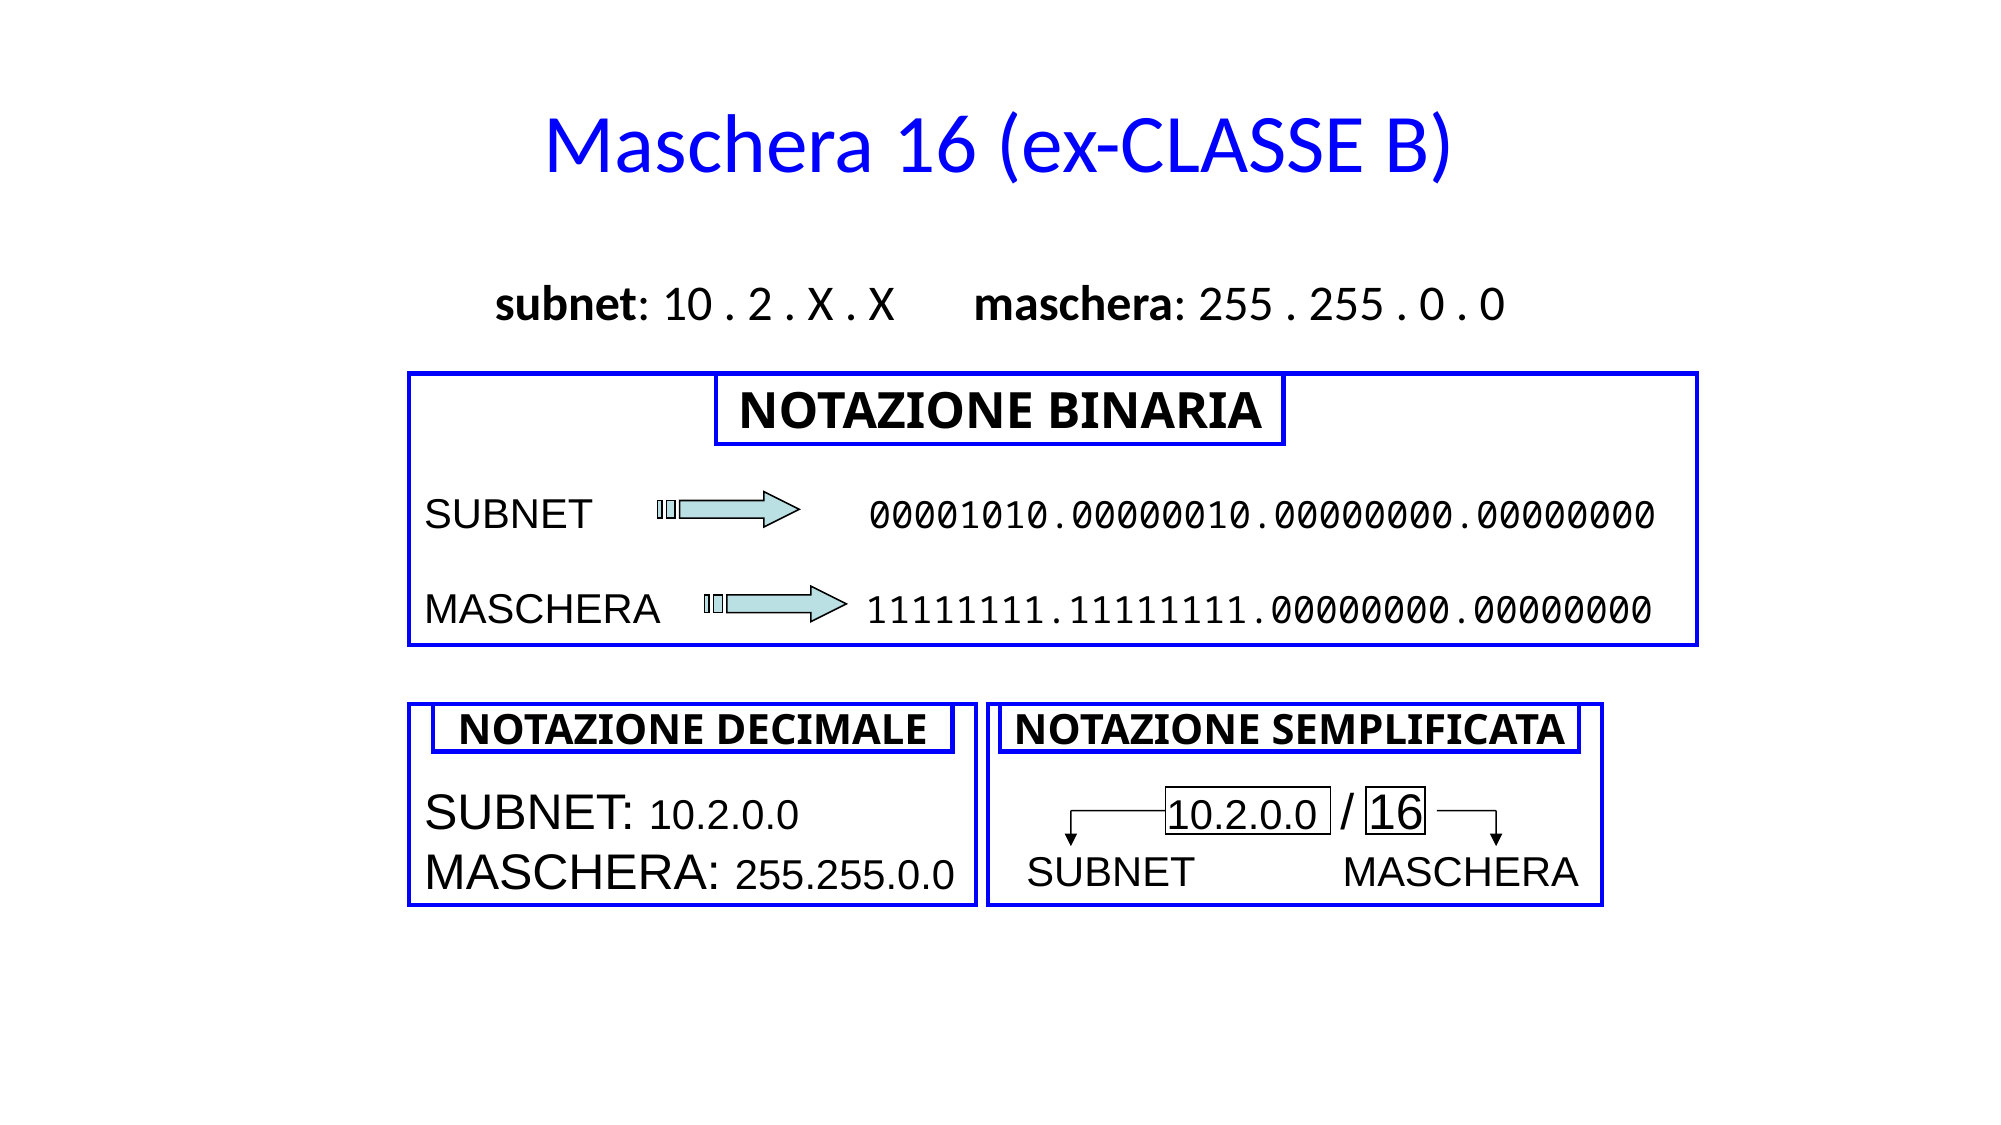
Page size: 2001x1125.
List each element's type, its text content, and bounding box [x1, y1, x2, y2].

text_box [657, 500, 662, 519]
text_box [679, 491, 800, 528]
title Maschera 16 (ex-CLASSE B) [99, 45, 1900, 233]
text_box [704, 594, 710, 613]
text_box 10.2.0.0 / 16 [988, 704, 1603, 905]
text_box SUBNET: 10.2.0.0 MASCHERA: 255.255.0.0 [409, 704, 977, 905]
text_box [1064, 810, 1078, 846]
text_box NOTAZIONE BINARIA [716, 373, 1284, 445]
text_box [713, 594, 723, 613]
text_box SUBNET [1011, 846, 1248, 894]
text_box [726, 586, 847, 622]
text_box NOTAZIONE DECIMALE [433, 704, 953, 752]
text_box SUBNET 00001010.00000010.00000000.00000000 MASCHERA 11111111.11111111.00000000.00000000 [409, 373, 1697, 646]
text_box [1165, 786, 1331, 834]
text_box MASCHERA [1330, 846, 1591, 894]
text_box [1366, 786, 1426, 834]
text_box [1489, 810, 1503, 846]
text_box [666, 500, 676, 519]
text_box NOTAZIONE SEMPLIFICATA [999, 704, 1579, 752]
list subnet: 10 . 2 . X . X maschera: 255 . 255 . 0 . 0 [99, 262, 1900, 1005]
